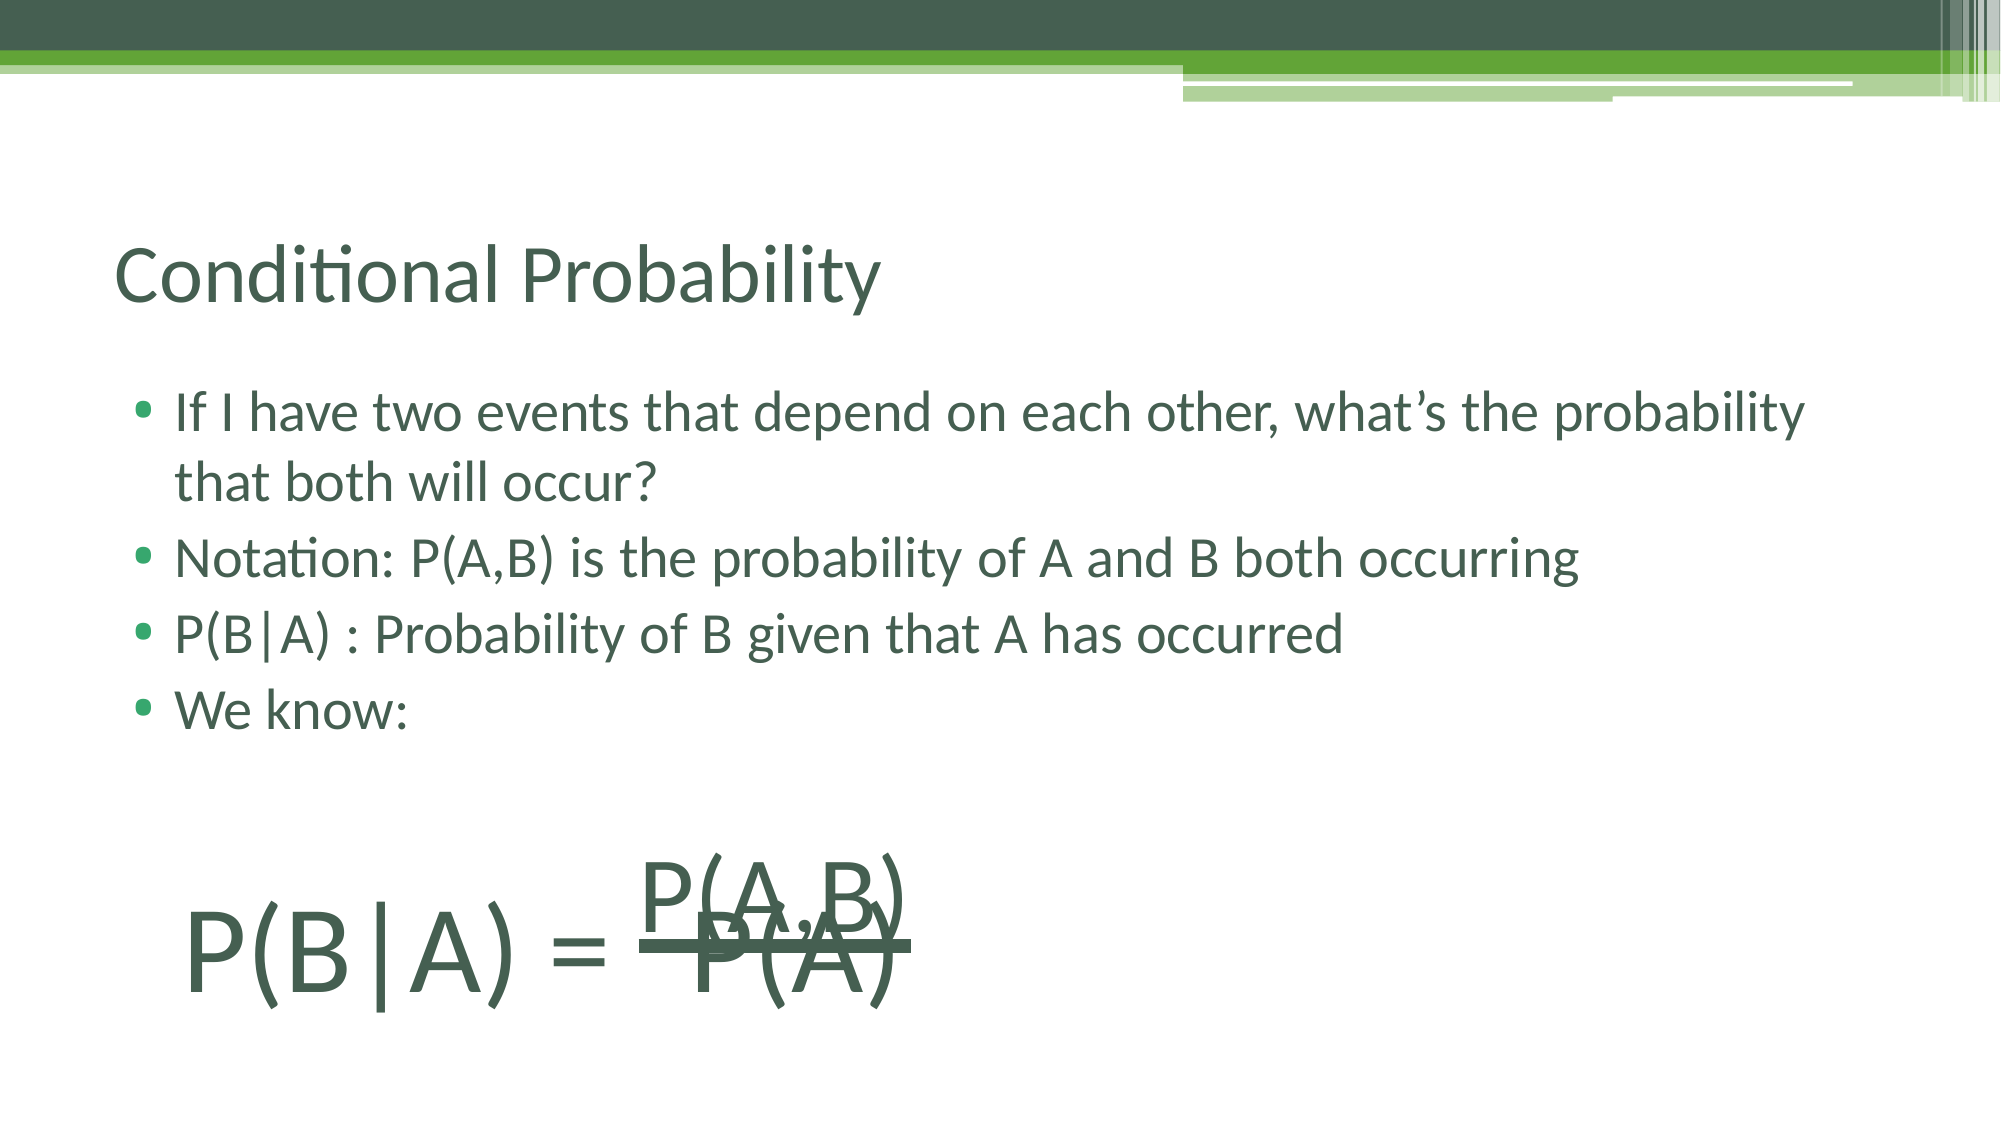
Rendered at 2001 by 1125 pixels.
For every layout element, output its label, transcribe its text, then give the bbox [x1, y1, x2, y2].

text_box P(A) [687, 865, 905, 1018]
title Conditional Probability [112, 217, 889, 408]
text_box If I have two events that depend on each other, what’s the probability that both will occur? Notation: P(A,B) is the probability of A and B both occurring P(B|A) : Probability of B given that A has occurred We know: [130, 370, 1824, 742]
text_box P(B|A) = P(A,B) [176, 802, 959, 1030]
